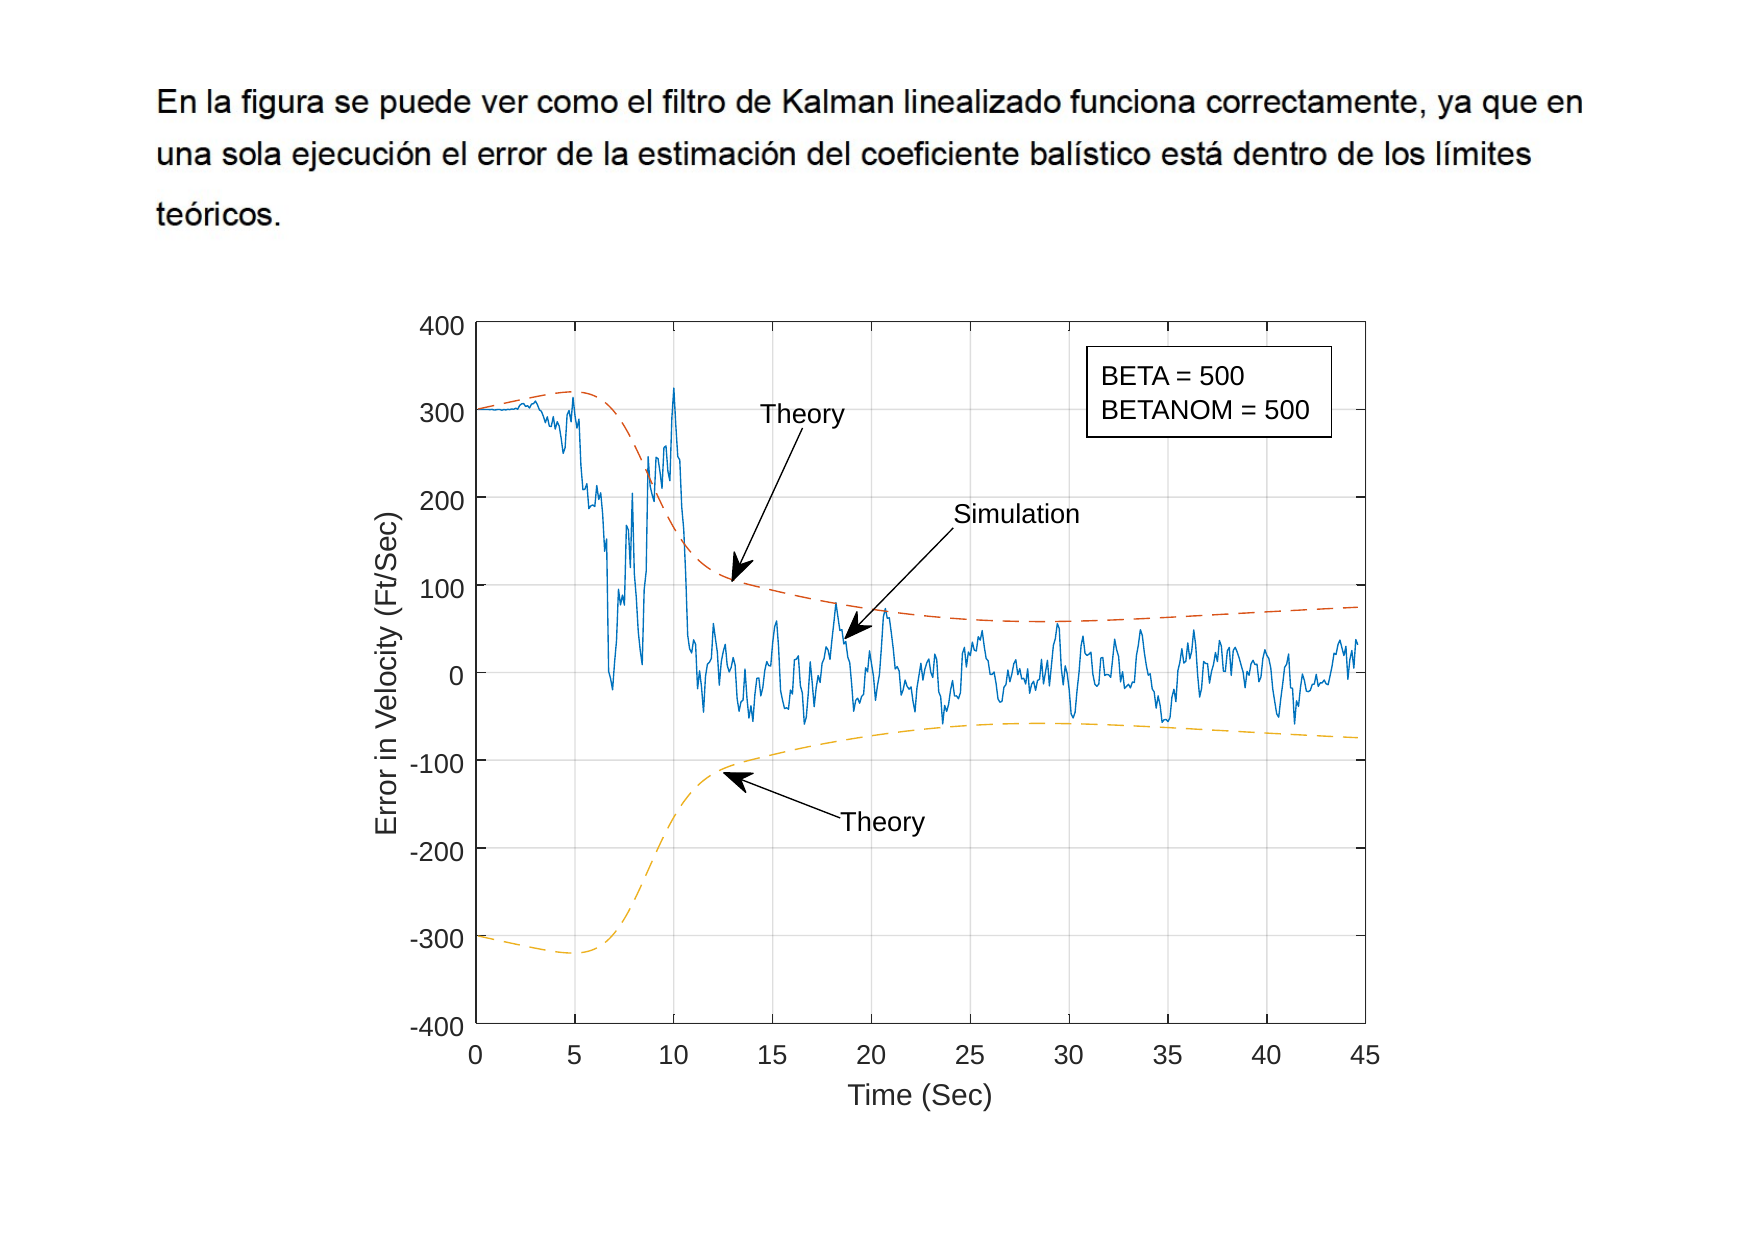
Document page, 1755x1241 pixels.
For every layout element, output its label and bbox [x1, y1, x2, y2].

picture [154, 89, 1583, 1117]
